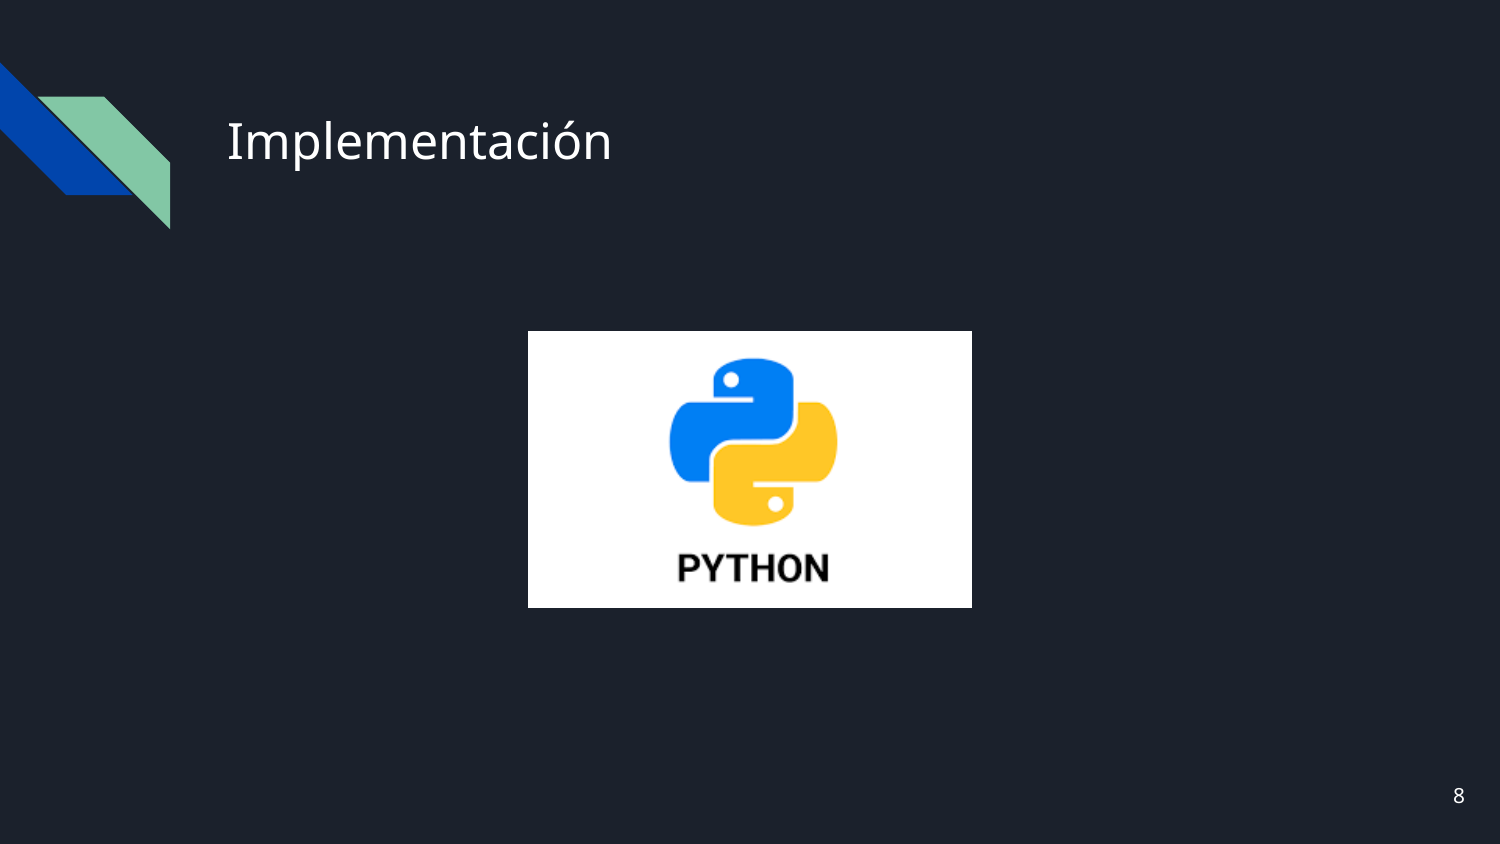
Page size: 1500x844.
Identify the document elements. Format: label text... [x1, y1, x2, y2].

slide_number ‹#› [1389, 764, 1480, 830]
title Implementación [212, 64, 1368, 215]
picture [527, 330, 973, 608]
